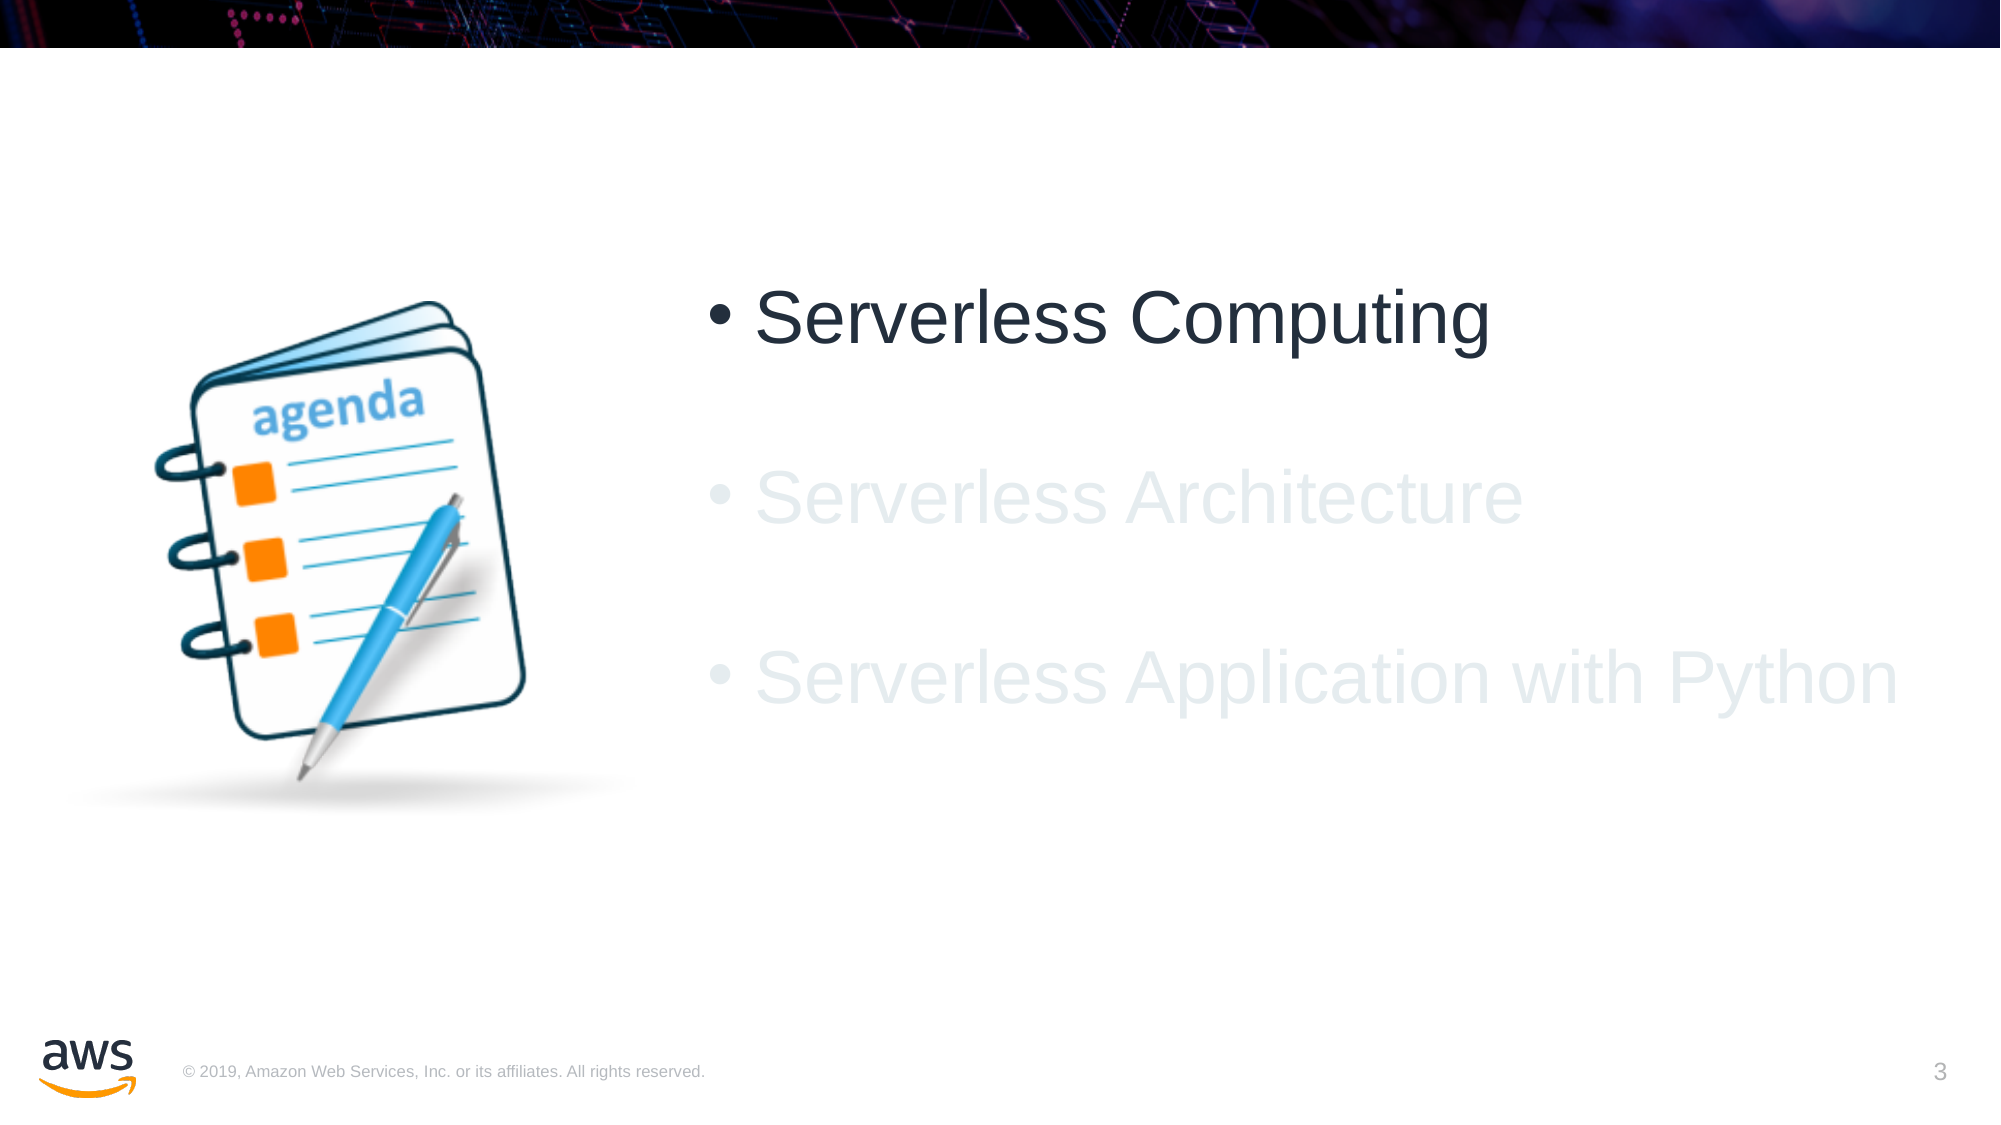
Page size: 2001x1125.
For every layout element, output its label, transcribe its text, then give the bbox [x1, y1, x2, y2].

text_box Serverless Computing Serverless Architecture Serverless Application with Python [692, 261, 1963, 816]
slide_number 3 [1512, 1040, 1963, 1101]
picture [0, 0, 2000, 48]
picture [43, 301, 663, 818]
picture [39, 1040, 136, 1098]
